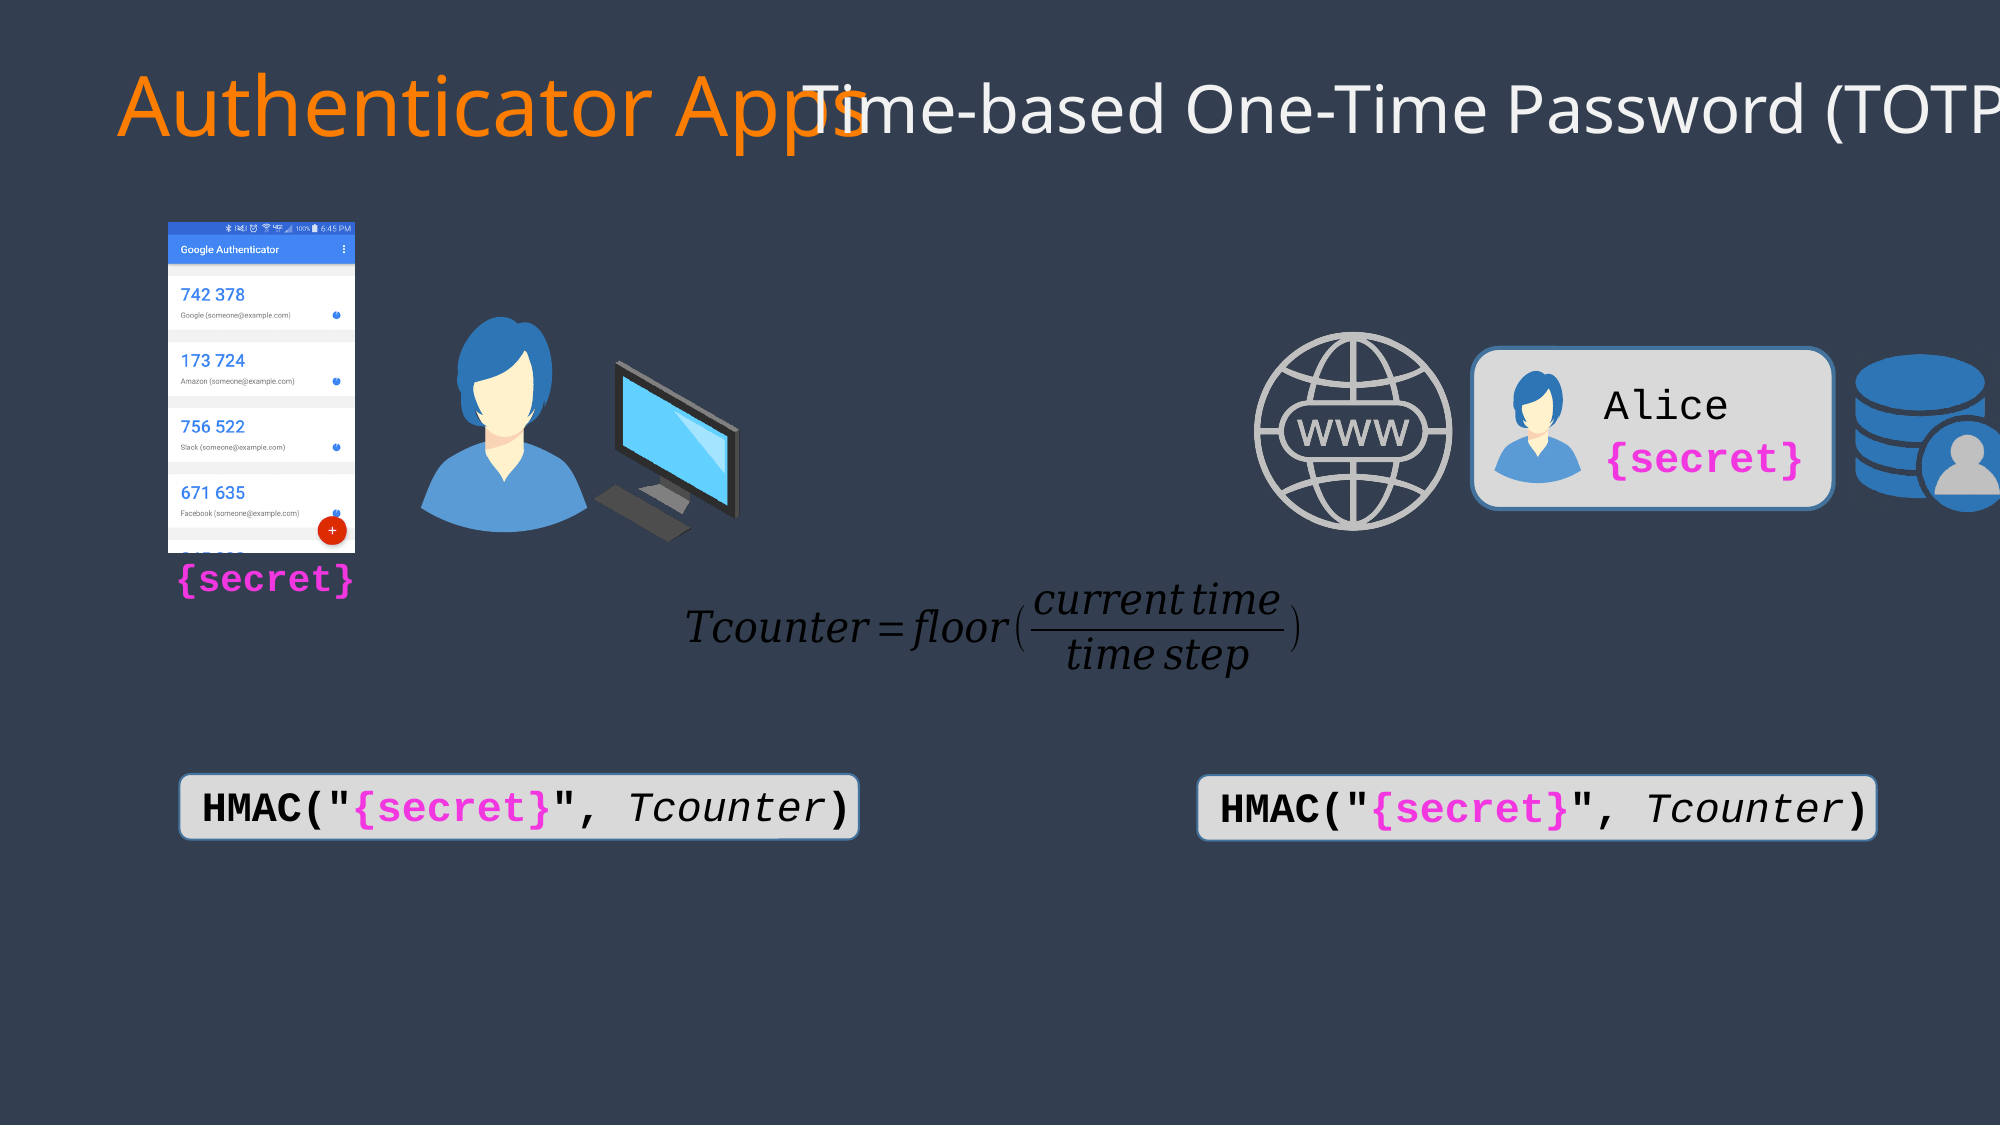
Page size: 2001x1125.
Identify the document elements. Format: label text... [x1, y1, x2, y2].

picture [588, 355, 744, 547]
text_box HMAC("{secret}", Tcounter) [187, 772, 878, 837]
text_box [1196, 774, 1875, 842]
text_box HMAC("{secret}", Tcounter) [1205, 773, 1896, 838]
text_box Alice [1589, 370, 1744, 423]
text_box [0, 0, 2000, 160]
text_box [420, 316, 588, 533]
picture [1246, 314, 1464, 547]
picture [168, 222, 355, 553]
picture [1852, 347, 2000, 515]
text_box [178, 773, 857, 841]
text_box Authenticator Apps [102, 45, 1150, 161]
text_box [1494, 370, 1582, 484]
text_box {secret} [160, 546, 371, 607]
text_box Time-based One-Time Password (TOTP) [787, 59, 2000, 155]
text_box [1471, 346, 1835, 511]
text_box {secret} [1589, 423, 1820, 488]
